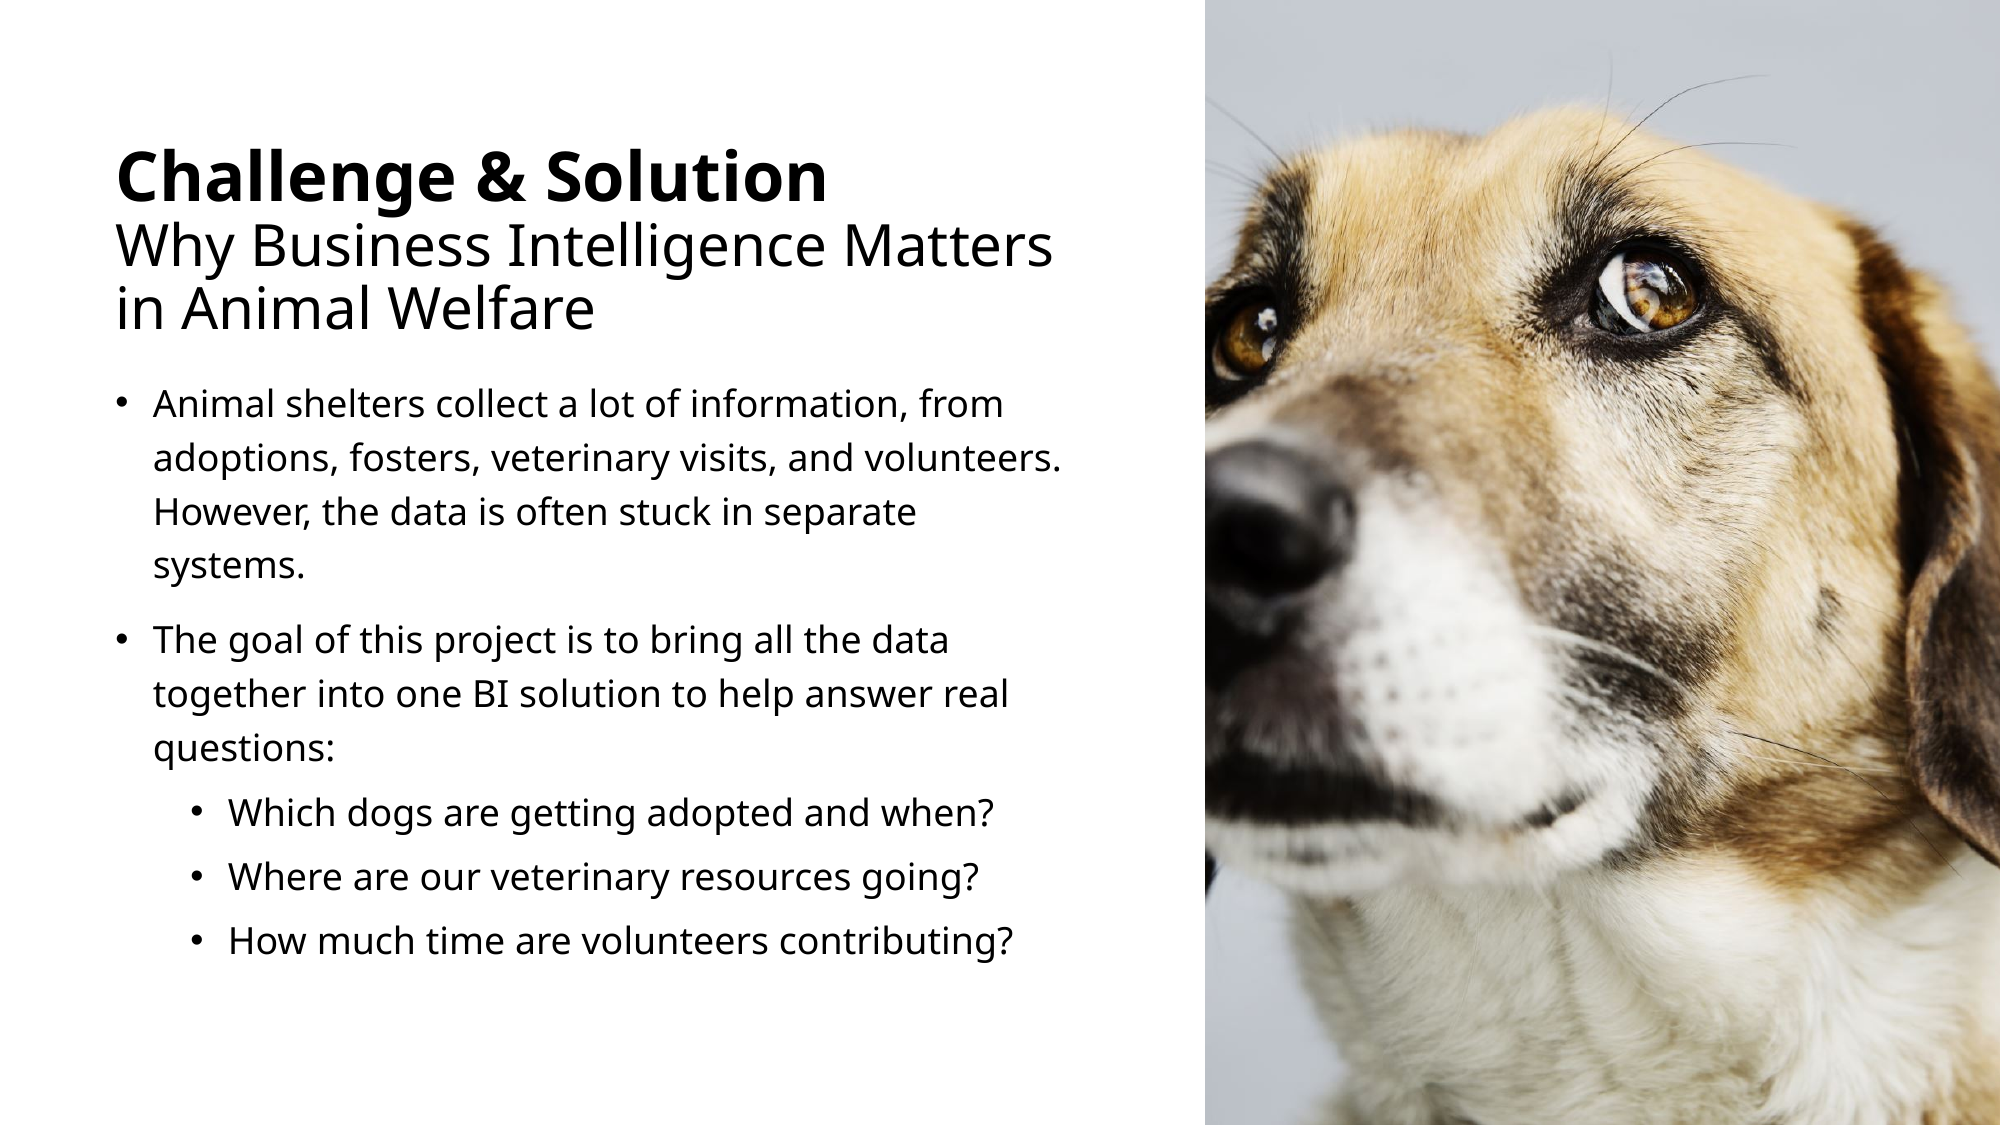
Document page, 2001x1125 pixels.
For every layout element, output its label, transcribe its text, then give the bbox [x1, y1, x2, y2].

list Animal shelters collect a lot of information, from adoptions, fosters, veterinary visits, and volunteers. However, the data is often stuck in separate systems. The goal of this project is to bring all the data together into one BI solution to help answer real questions: Which dogs are getting adopted and when? Where are our veterinary resources going? How much time are volunteers contributing? [100, 363, 1091, 1035]
text_box [0, 0, 1204, 1125]
title Challenge & Solution Why Business Intelligence Matters in Animal Welfare [100, 98, 1091, 350]
picture [1204, 0, 2000, 1125]
